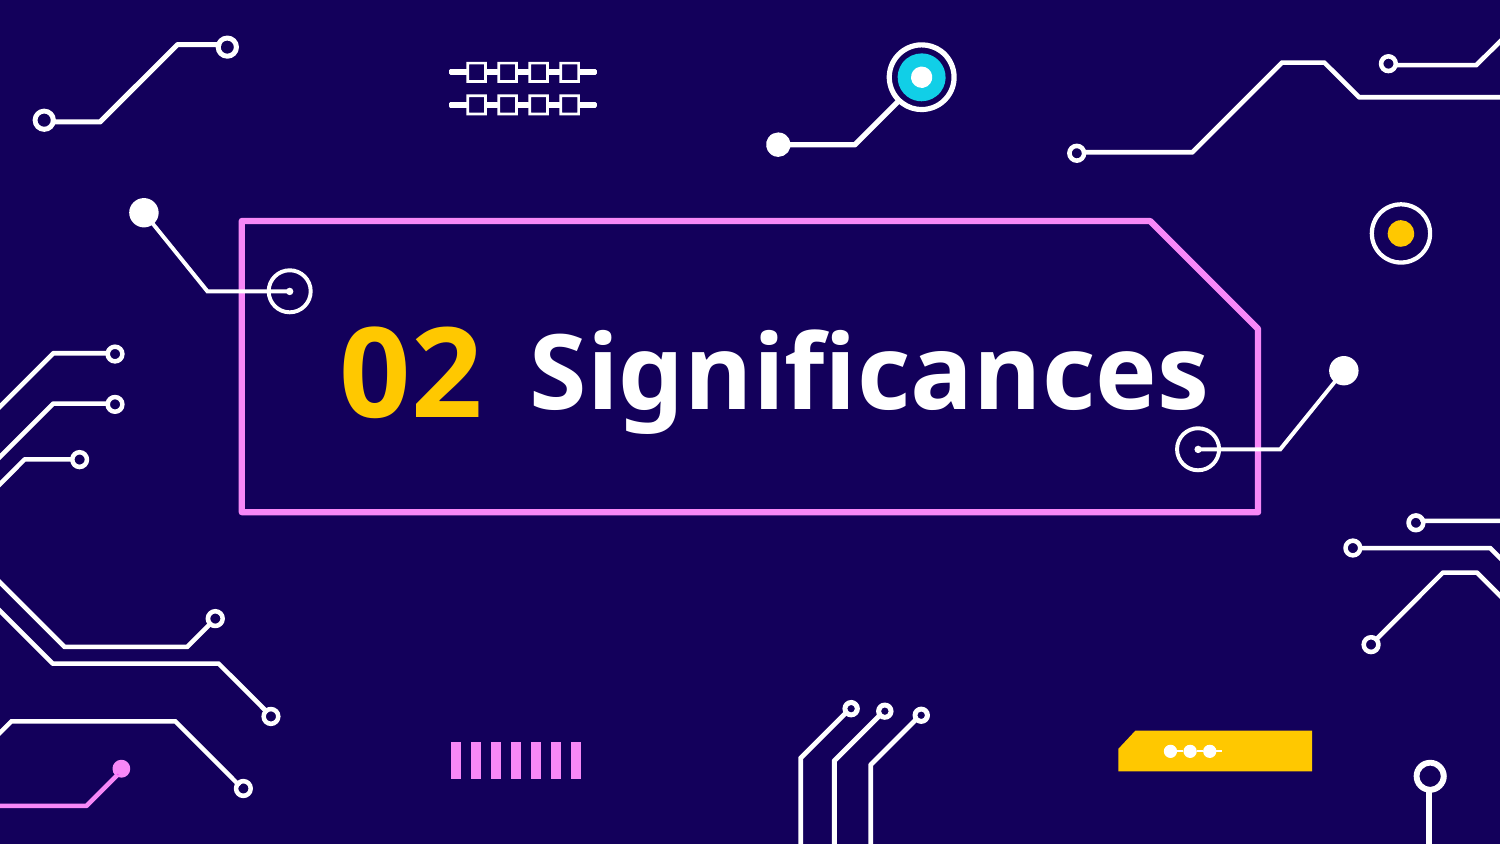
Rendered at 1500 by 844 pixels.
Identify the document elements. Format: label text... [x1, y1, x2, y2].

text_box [127, 197, 313, 315]
text_box [241, 323, 1259, 513]
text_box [766, 43, 960, 156]
title 02 [287, 291, 536, 445]
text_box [1067, 0, 1500, 162]
text_box [318, 220, 1221, 291]
title Significances [536, 291, 1304, 445]
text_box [1174, 355, 1361, 473]
